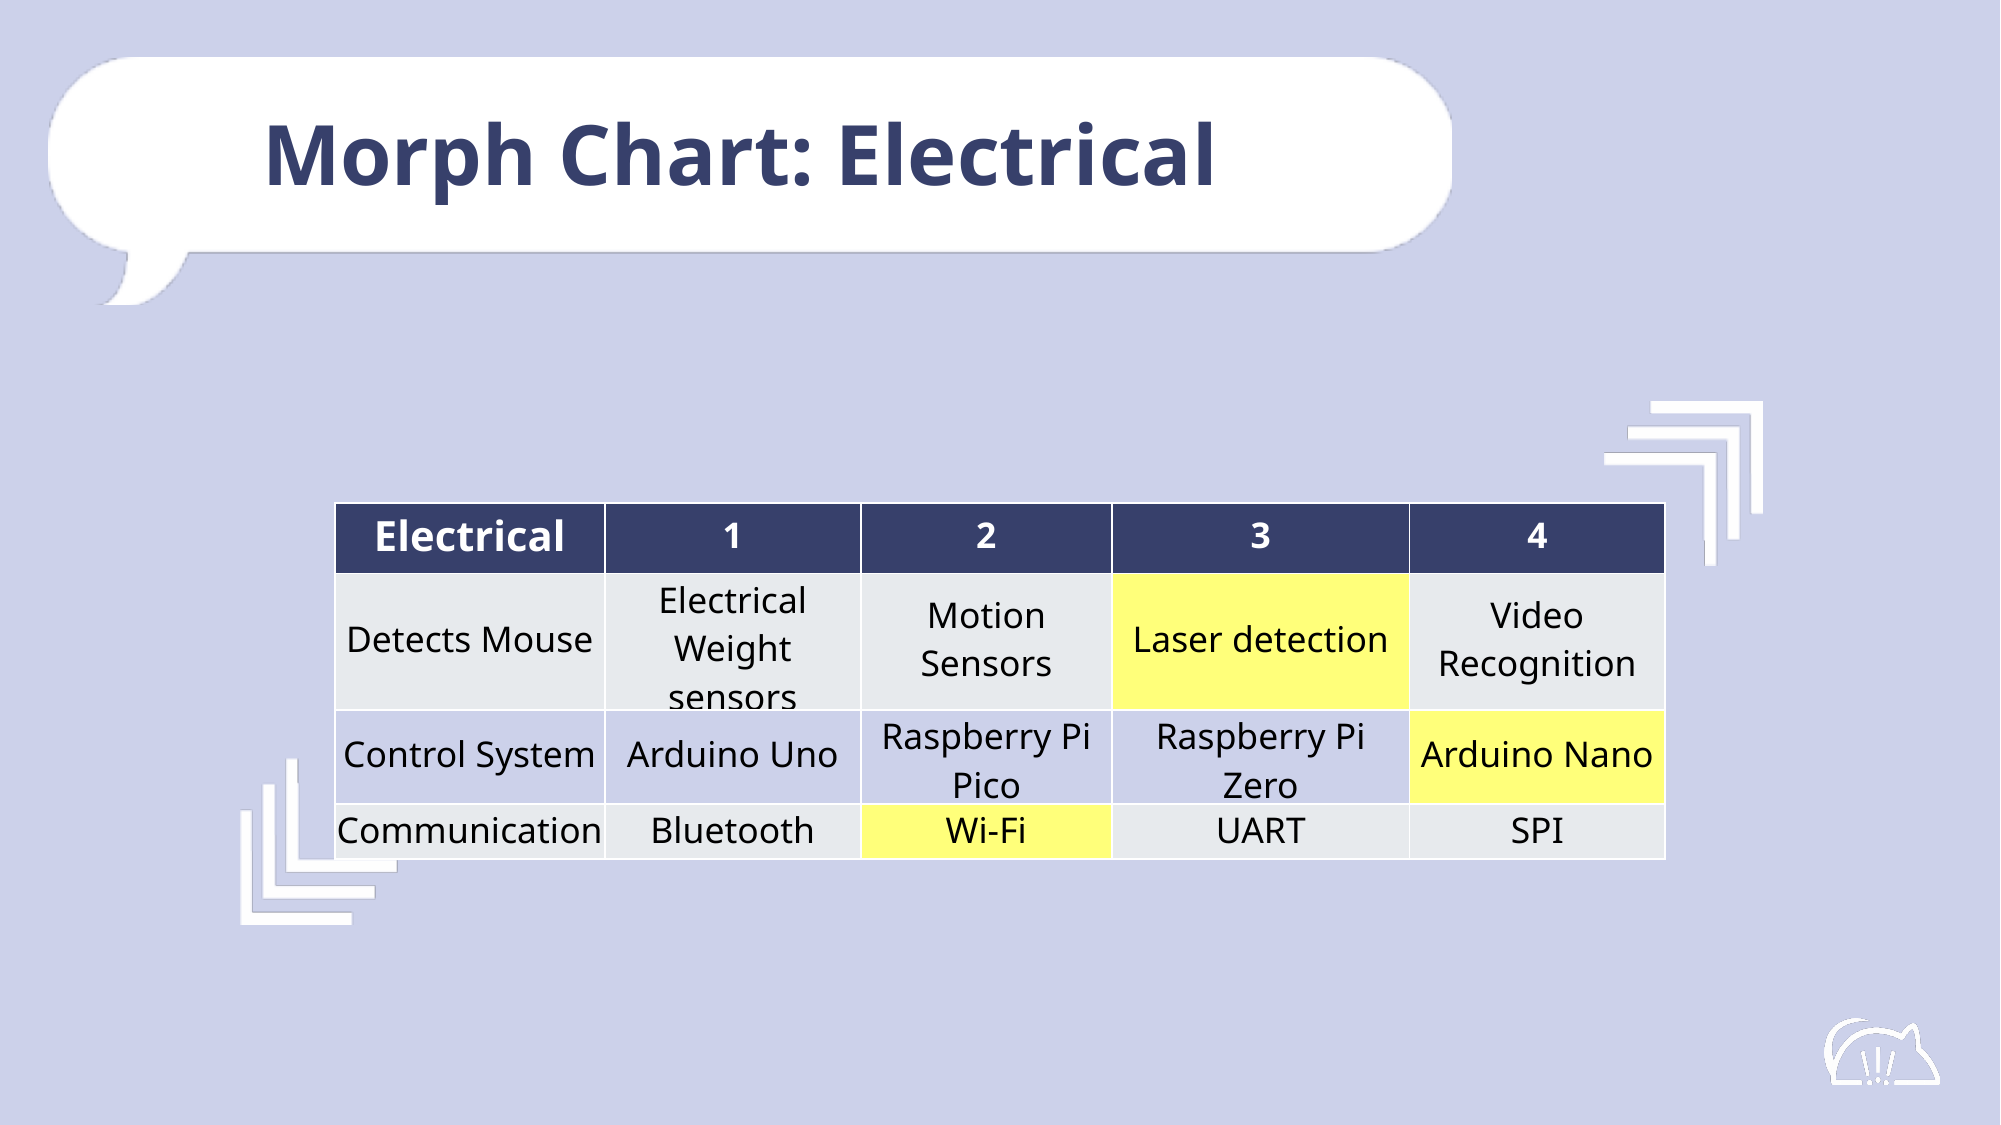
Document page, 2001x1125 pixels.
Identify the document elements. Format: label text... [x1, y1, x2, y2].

table_cell Arduino Nano [1410, 711, 1664, 803]
table_cell Motion Sensors [862, 574, 1111, 709]
table_header 3 [1113, 504, 1409, 573]
table_header 2 [862, 504, 1111, 573]
table_cell Laser detection [1113, 574, 1409, 709]
table_header 1 [606, 504, 860, 573]
table_cell UART [1113, 805, 1409, 858]
table_cell Arduino Uno [606, 711, 860, 803]
picture [1603, 400, 1763, 566]
picture [239, 758, 399, 926]
table_cell Video Recognition [1410, 574, 1664, 709]
table_header Electrical [336, 504, 604, 573]
table_cell SPI [1410, 805, 1664, 858]
table_cell Communication [399, 805, 604, 858]
table_cell Detects Mouse [336, 574, 604, 709]
table_cell Wi-Fi [862, 805, 1111, 858]
picture [47, 56, 1453, 306]
table_cell Control System [336, 711, 604, 803]
table_cell Electrical Weight sensors [606, 574, 860, 709]
picture [1823, 1018, 1941, 1086]
table_header 4 [1410, 504, 1664, 573]
table_cell Bluetooth [606, 805, 860, 858]
table_cell Raspberry Pi Pico [862, 711, 1111, 803]
table_cell Raspberry Pi Zero [1113, 711, 1409, 803]
